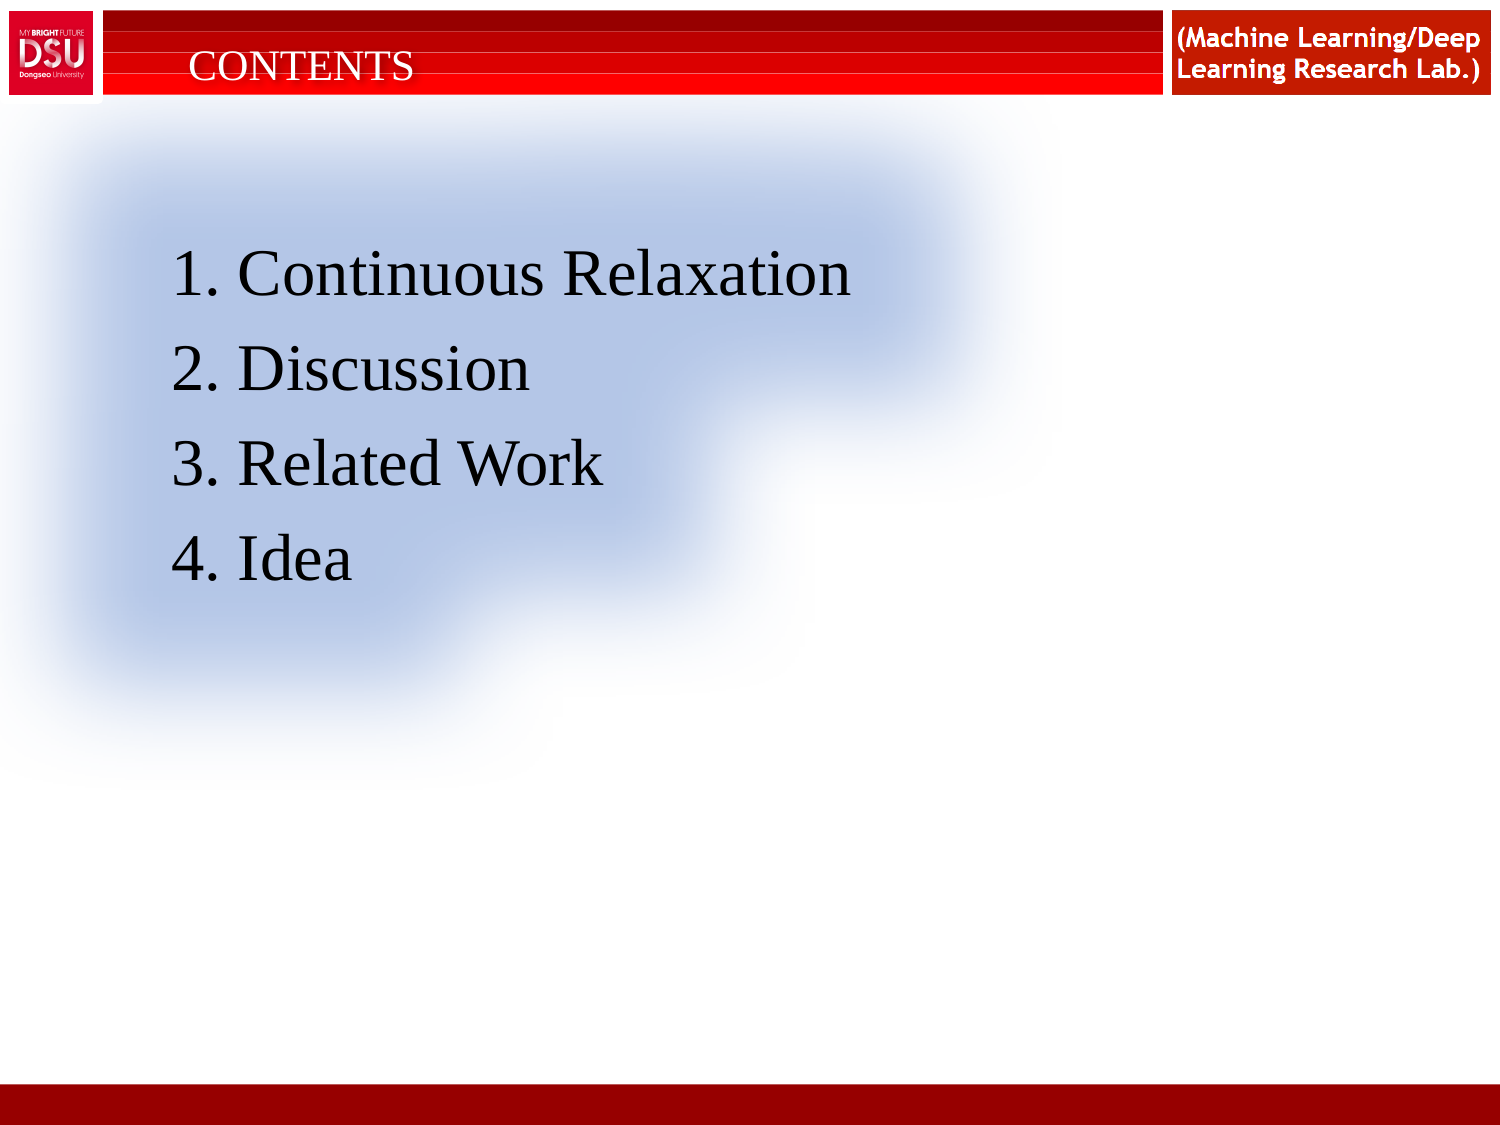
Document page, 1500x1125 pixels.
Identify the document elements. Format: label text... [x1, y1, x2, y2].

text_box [0, 2, 1500, 96]
text_box 1. Continuous Relaxation 2. Discussion 3. Related Work 4. Idea [84, 230, 1416, 928]
text_box [0, 1082, 1500, 1125]
